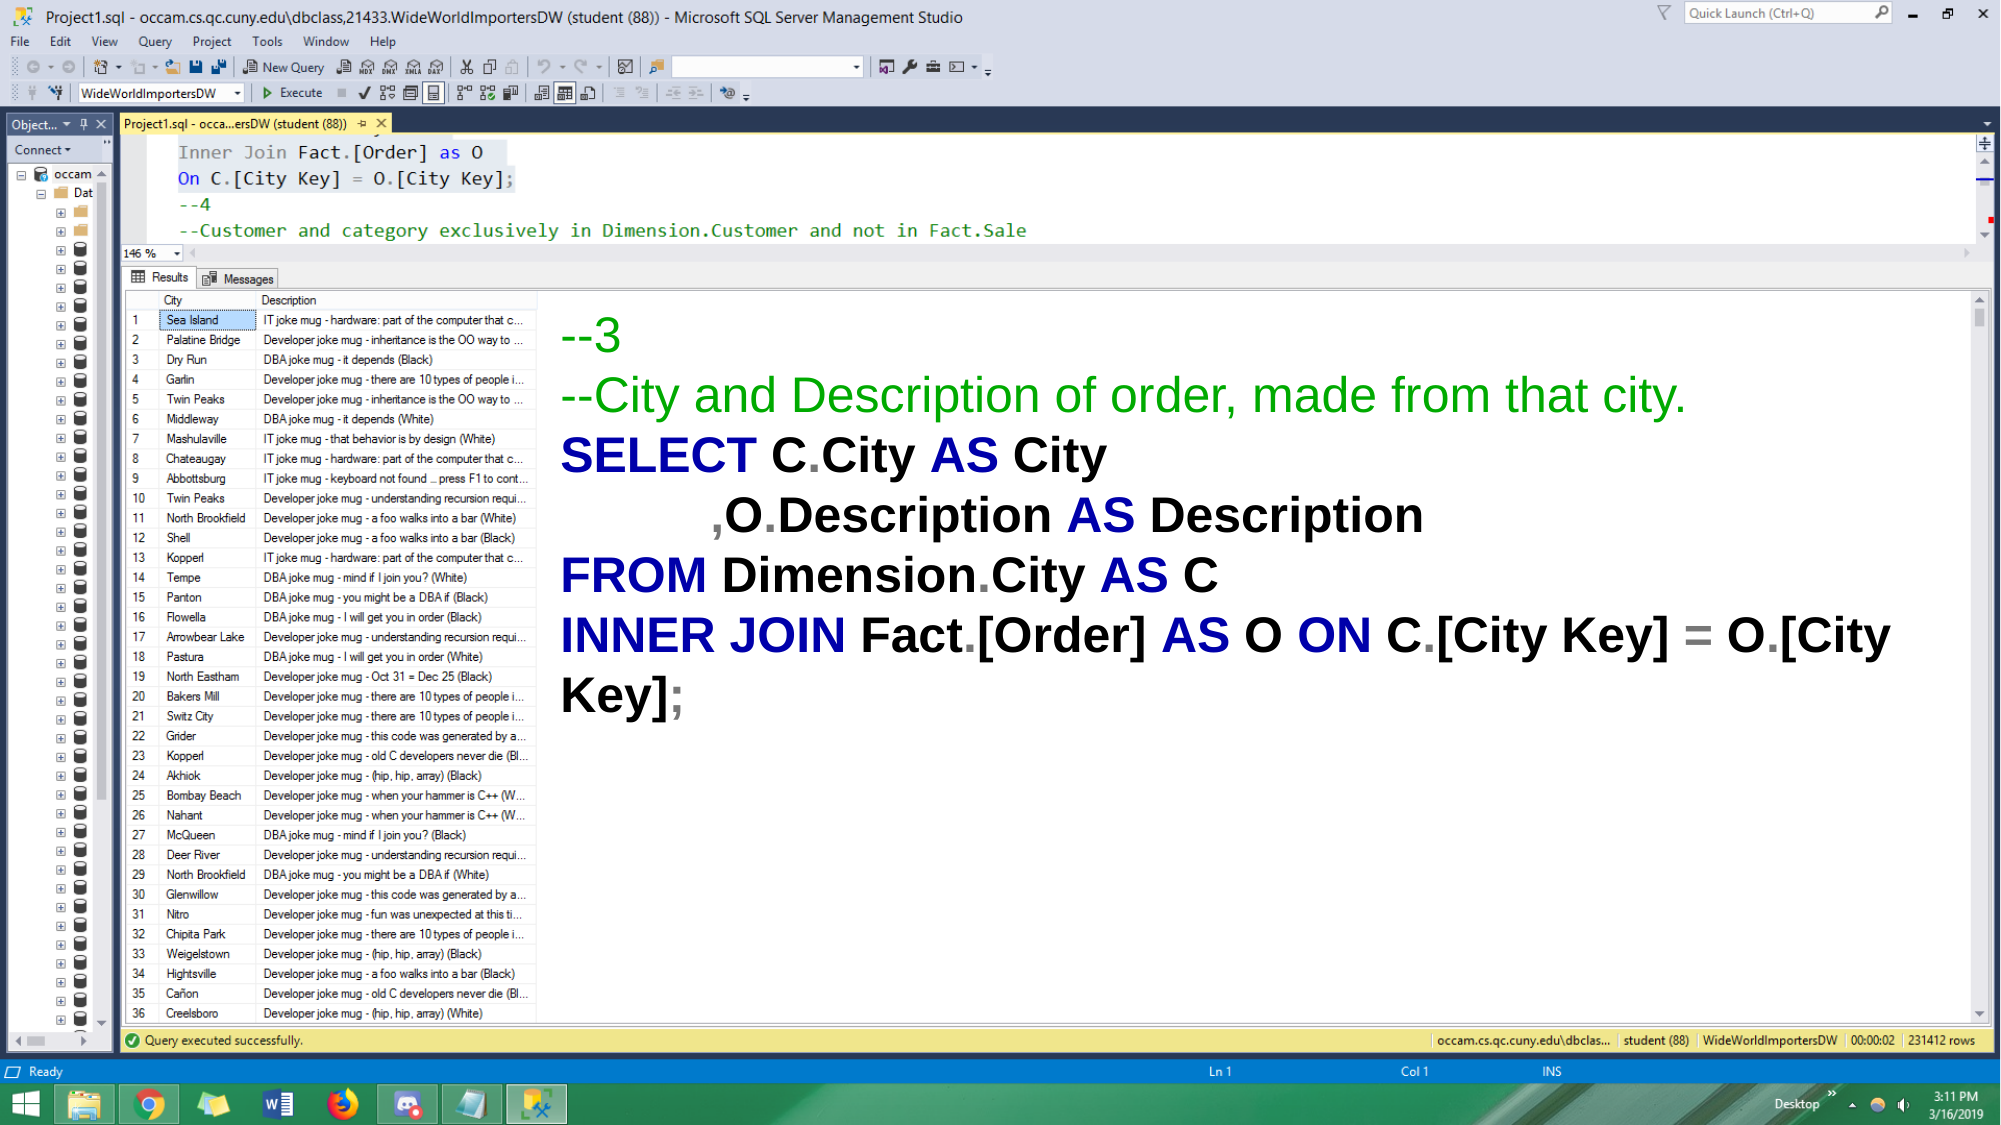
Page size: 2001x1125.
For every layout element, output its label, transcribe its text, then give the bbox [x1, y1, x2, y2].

title --3 --City and Description of order, made from that city. SELECT C.City AS City ,O.Description AS Description FROM Dimension.City AS C INNER JOIN Fact.[Order] AS O ON C.[City Key] = O.[City Key]; [540, 282, 1932, 1081]
picture [0, 0, 2001, 1125]
